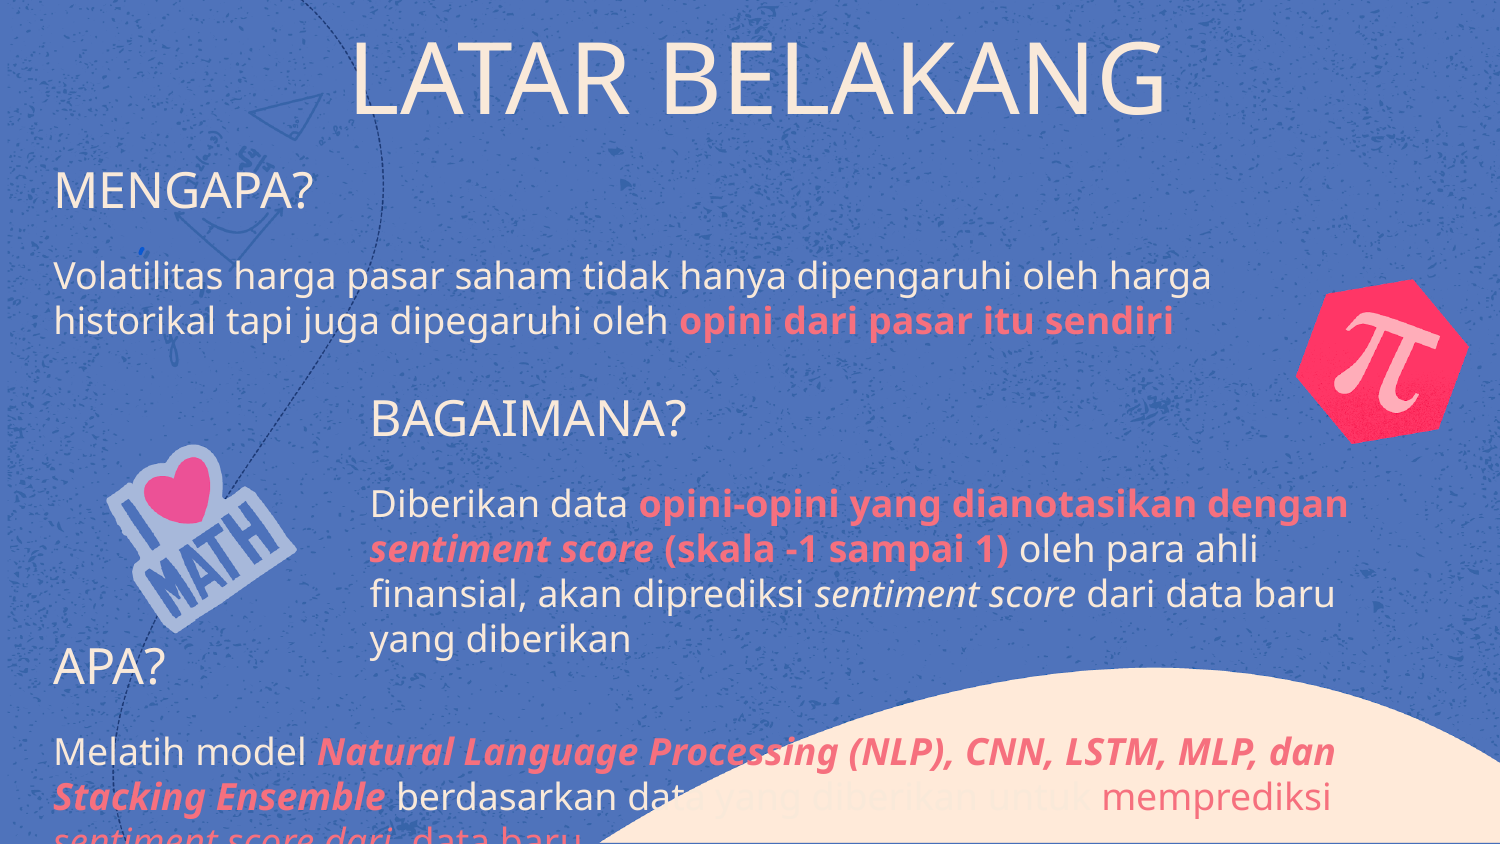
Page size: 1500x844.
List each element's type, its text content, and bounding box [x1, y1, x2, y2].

text_box BAGAIMANA? Diberikan data opini-opini yang dianotasikan dengan sentiment score (skala -1 sampai 1) oleh para ahli finansial, akan diprediksi sentiment score dari data baru yang diberikan [354, 371, 1389, 581]
title LATAR BELAKANG [242, 0, 1276, 150]
picture [0, 0, 1500, 844]
subtitle MENGAPA? Volatilitas harga pasar saham tidak hanya dipengaruhi oleh harga historikal tapi juga dipegaruhi oleh opini dari pasar itu sendiri [38, 143, 1325, 352]
text_box APA? Melatih model Natural Language Processing (NLP), CNN, LSTM, MLP, dan Stacking Ensemble berdasarkan data yang diberikan untuk memprediksi sentiment score dari data baru [38, 619, 1443, 828]
